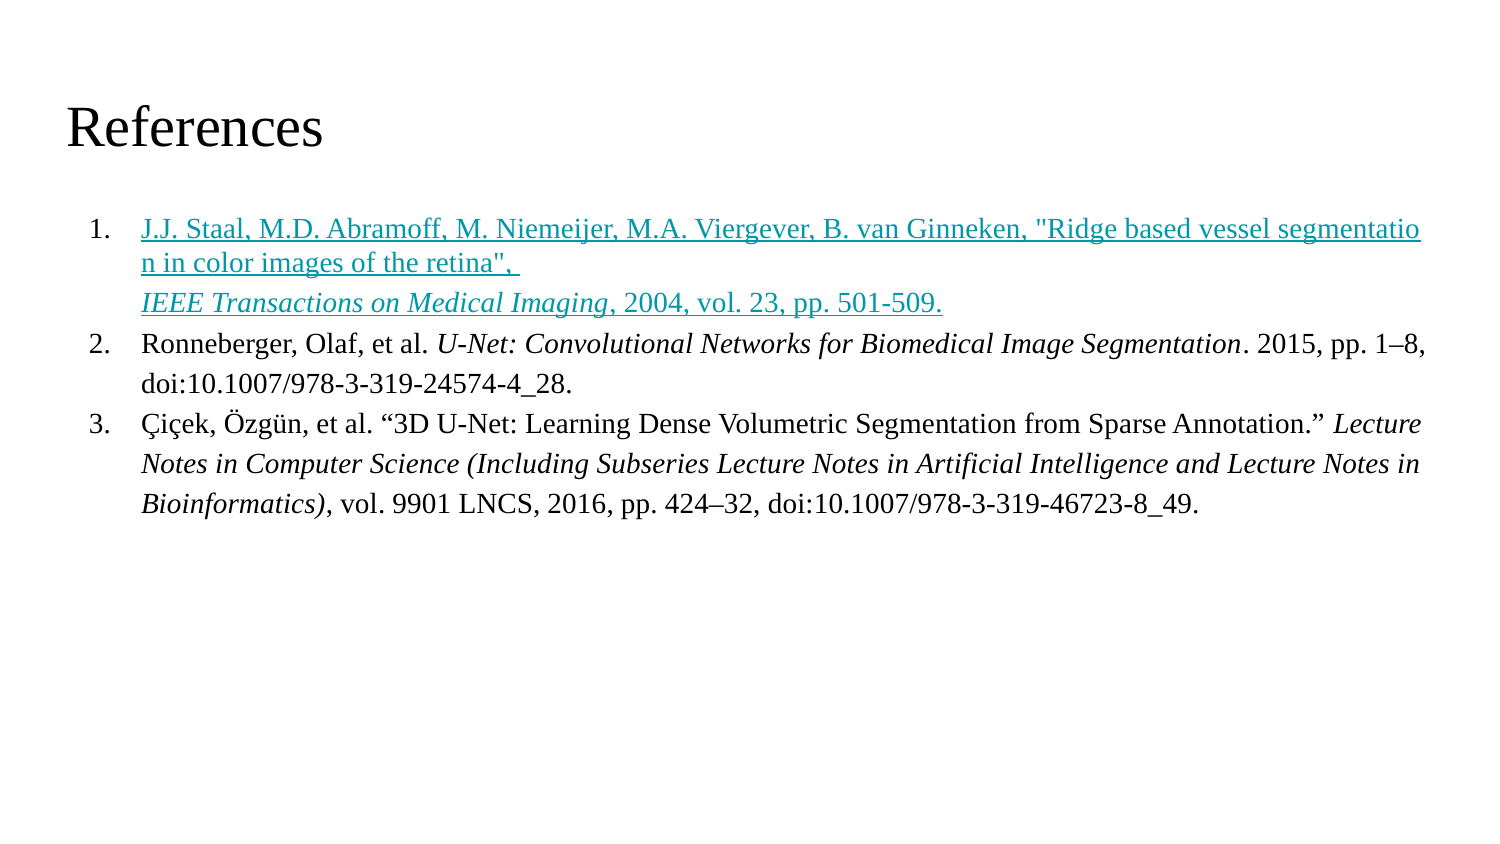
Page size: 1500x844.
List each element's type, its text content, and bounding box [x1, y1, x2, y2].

title References [51, 72, 1449, 167]
list J.J. Staal, M.D. Abramoff, M. Niemeijer, M.A. Viergever, B. van Ginneken, "Ridge based vessel segmentation in color images of the retina", IEEE Transactions on Medical Imaging, 2004, vol. 23, pp. 501-509. Ronneberger, Olaf, et al. U-Net: Convolutional Networks for Biomedical Image Segmentation. 2015, pp. 1–8, doi:10.1007/978-3-319-24574-4_28. Çiçek, Özgün, et al. “3D U-Net: Learning Dense Volumetric Segmentation from Sparse Annotation.” Lecture Notes in Computer Science (Including Subseries Lecture Notes in Artificial Intelligence and Lecture Notes in Bioinformatics), vol. 9901 LNCS, 2016, pp. 424–32, doi:10.1007/978-3-319-46723-8_49. [51, 189, 1449, 750]
